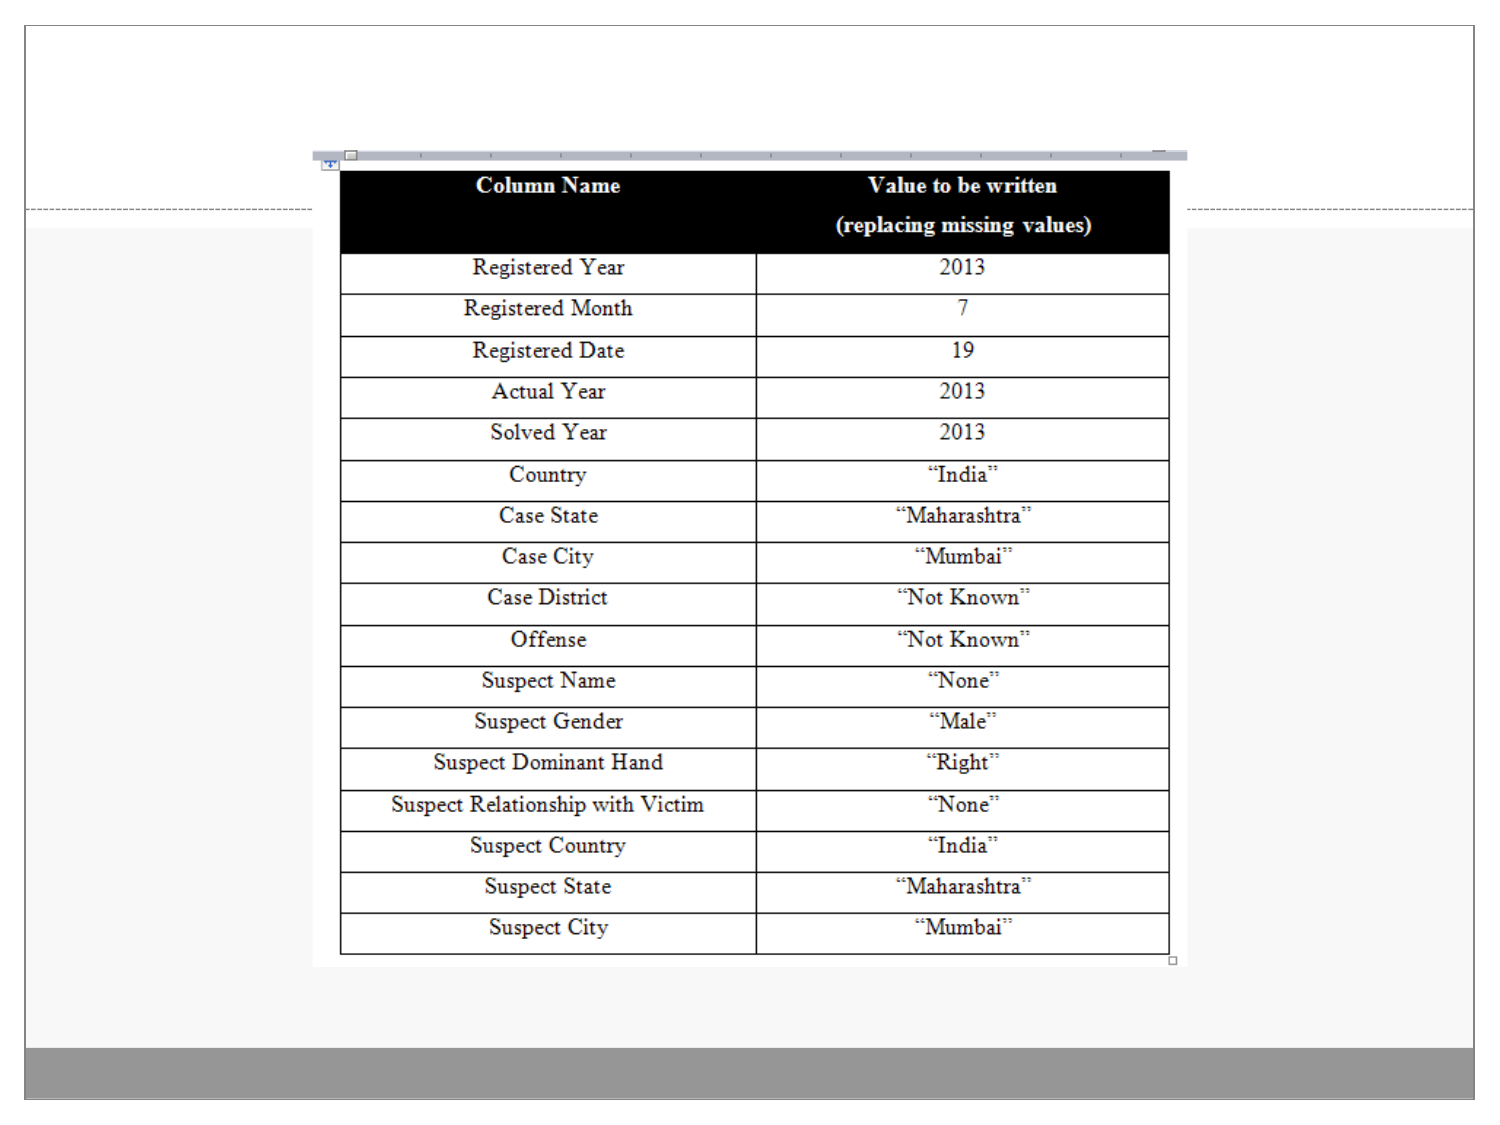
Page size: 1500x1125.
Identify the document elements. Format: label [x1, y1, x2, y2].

list [312, 149, 1188, 967]
